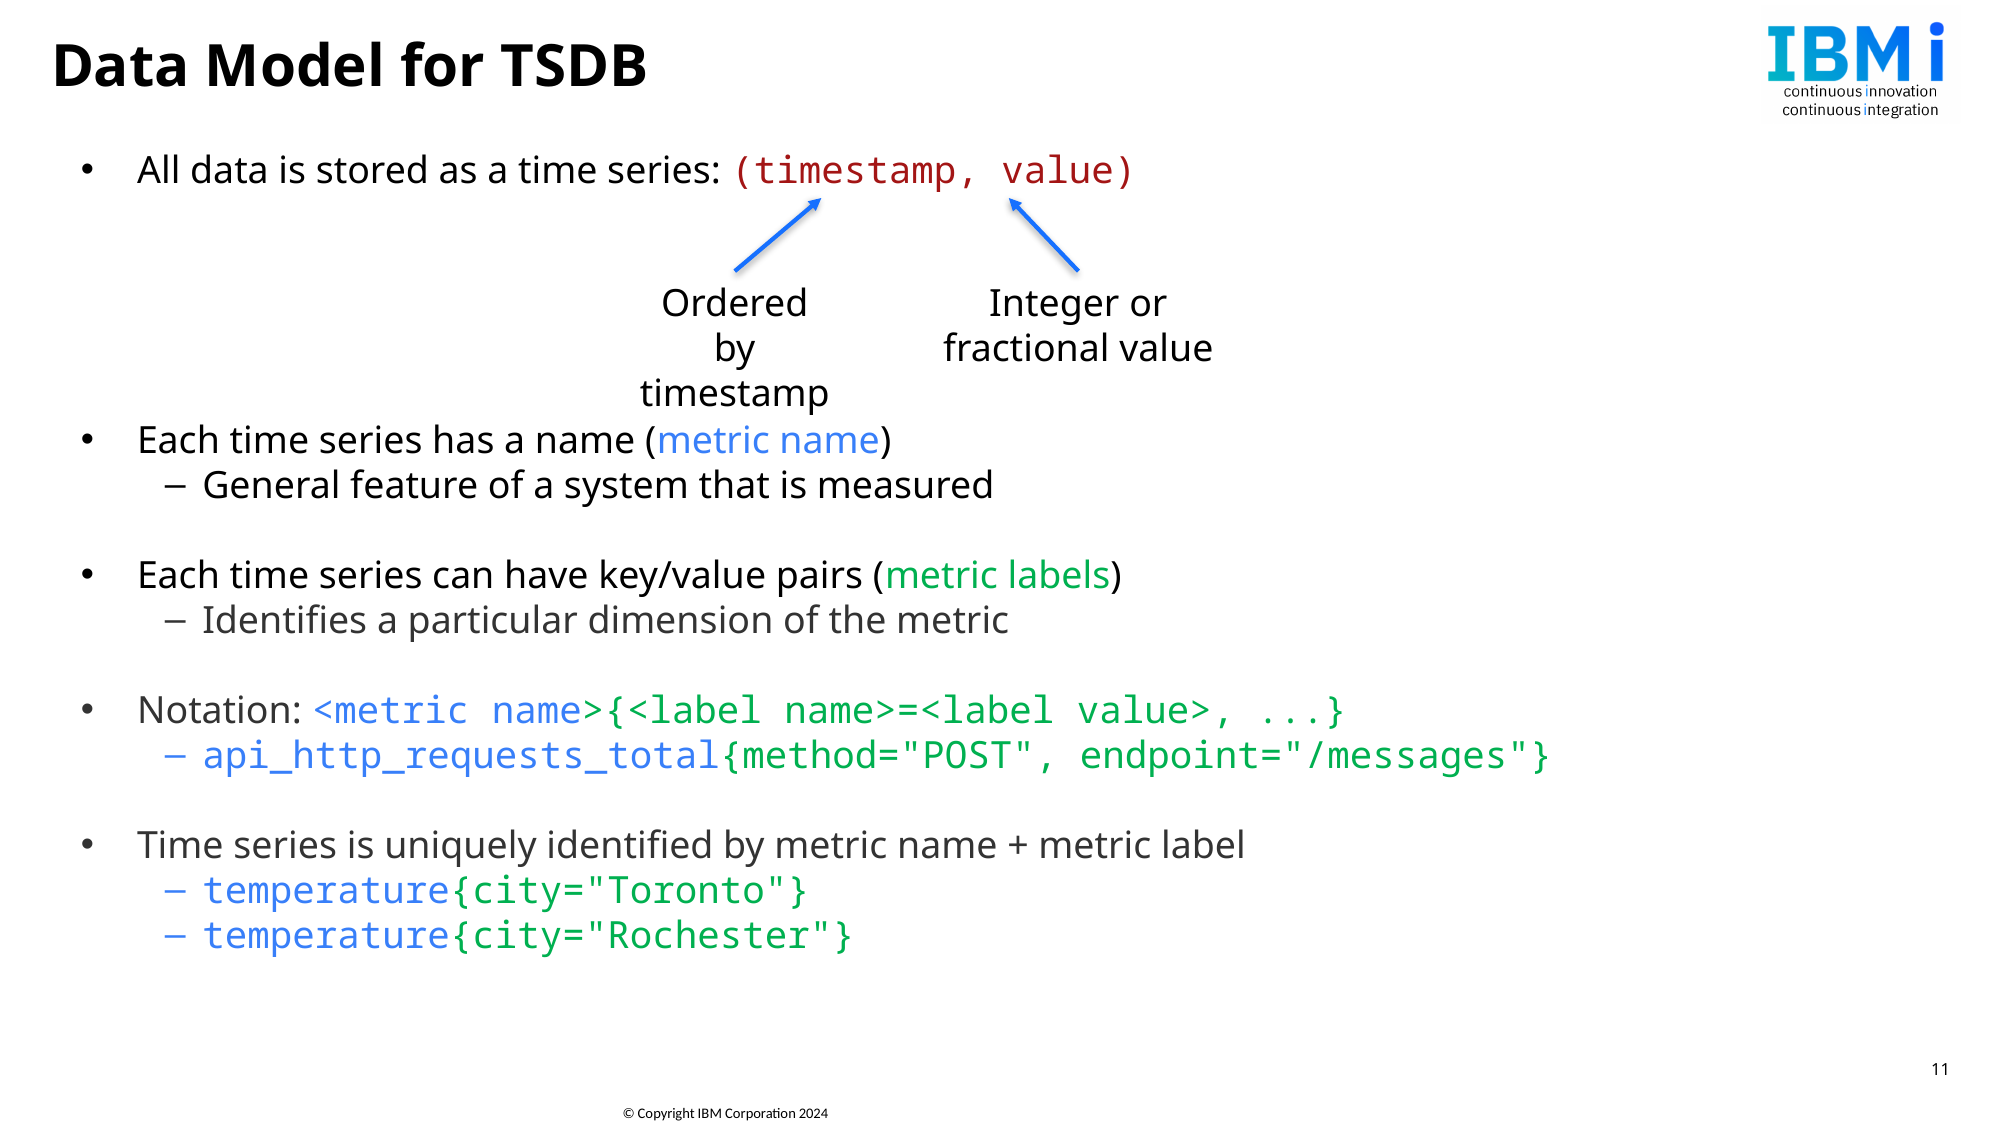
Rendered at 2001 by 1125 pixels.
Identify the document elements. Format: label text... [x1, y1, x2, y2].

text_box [734, 197, 822, 272]
list All data is stored as a time series: (timestamp, value) Each time series has a name (metric name) General feature of a system that is measured Each time series can have key/value pairs (metric labels) Identifies a particular dimension of the metric Notation: <metric name>{<label name>=<label value>, ...} api_http_requests_total{method="POST", endpoint="/messages"} Time series is uniquely identified by metric name + metric label temperature{city="Toronto"} temperature{city="Rochester"} [65, 138, 1866, 1086]
slide_number 11 [1866, 1055, 1950, 1086]
text_box Integer or fractional value [918, 271, 1239, 376]
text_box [1008, 197, 1079, 272]
text_box Data Model for TSDB [50, 36, 1721, 101]
picture [1761, 5, 1961, 124]
text_box Ordered by timestamp [621, 271, 848, 421]
